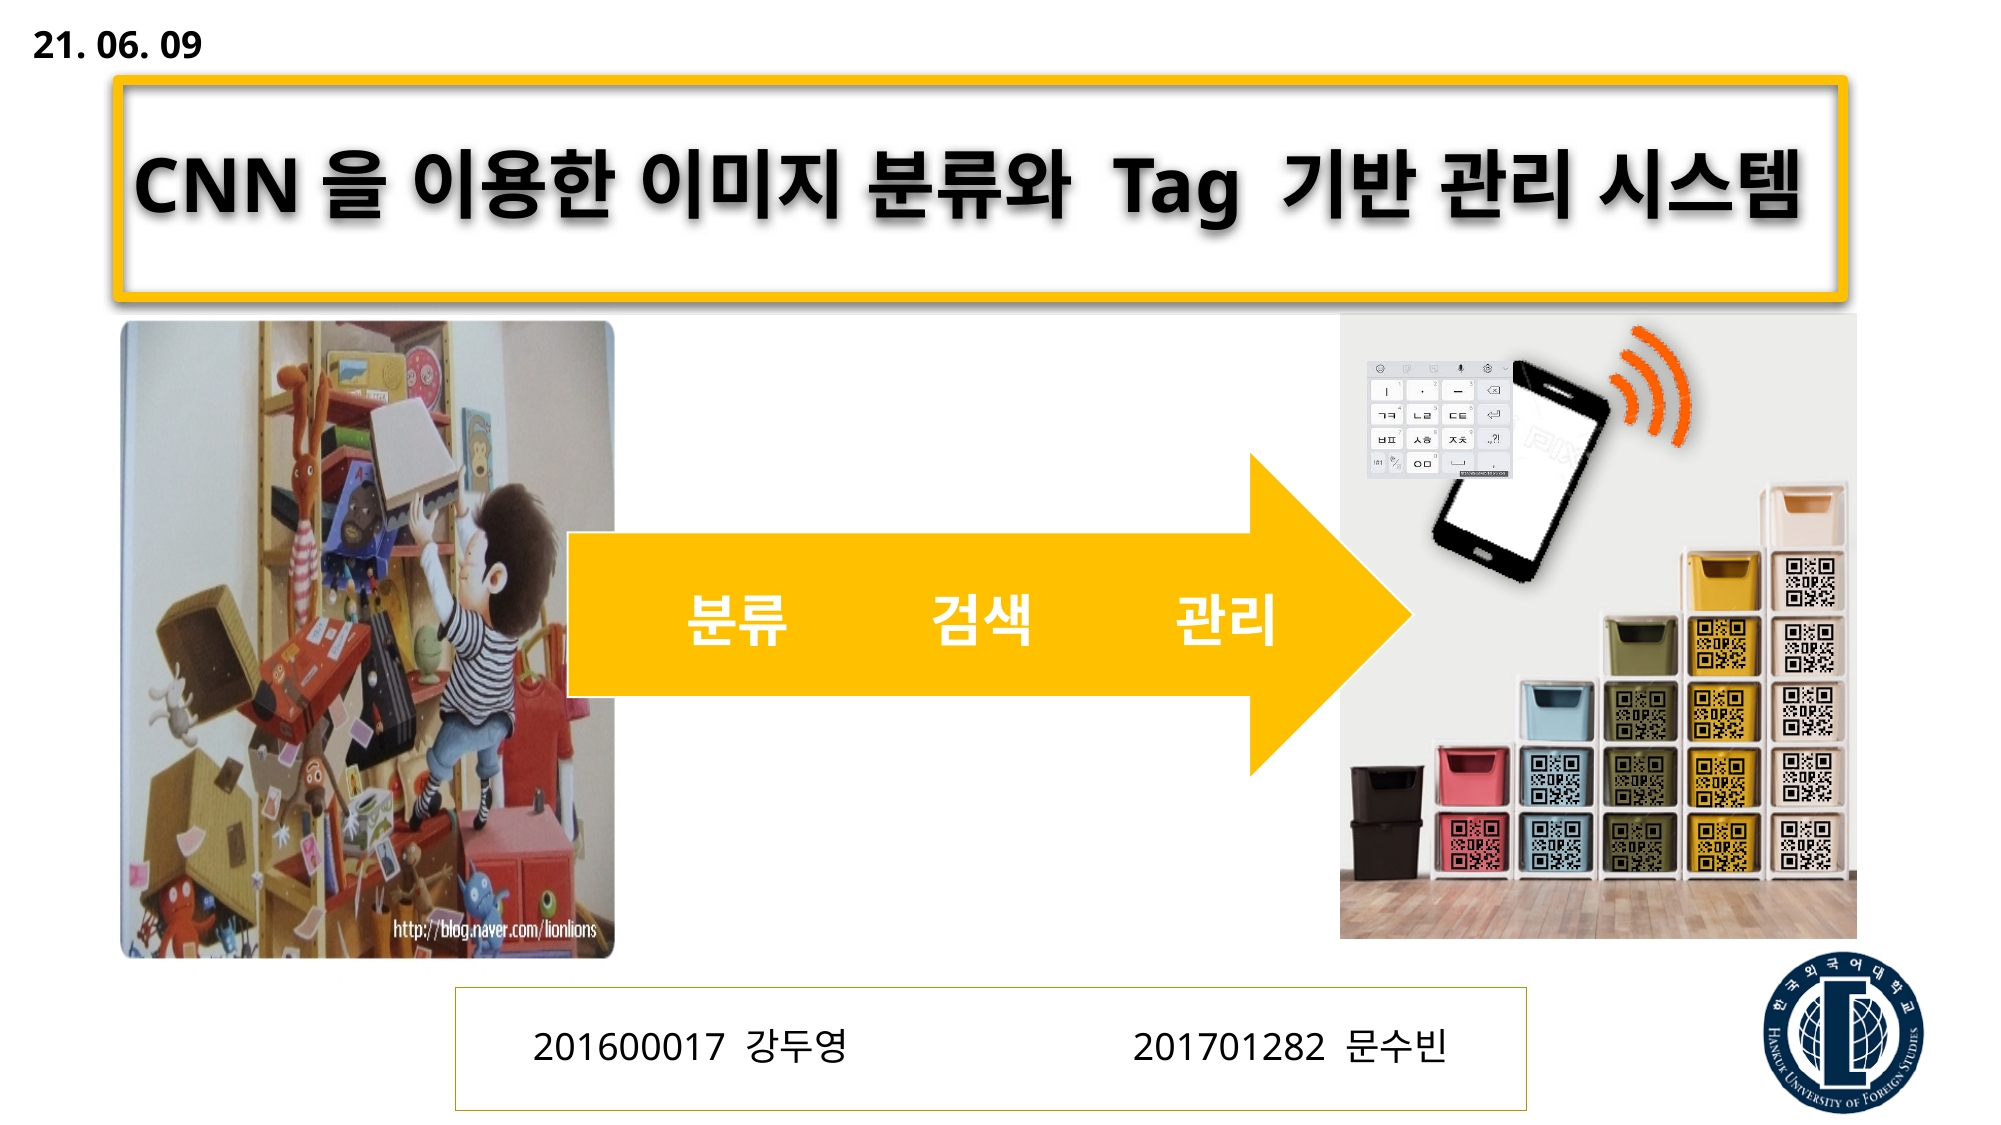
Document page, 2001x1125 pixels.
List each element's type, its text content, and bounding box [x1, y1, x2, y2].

picture [1340, 218, 1933, 1124]
list 201600017 강두영 201701282 문수빈 [455, 987, 1527, 1111]
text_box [567, 313, 1414, 934]
text_box 21. 06. 09 [18, 13, 231, 74]
title CNN을 이용한 이미지 분류와 Tag 기반 관리 시스템 [117, 79, 1843, 297]
slide_number 1 [1412, 1042, 1748, 1103]
picture [107, 300, 627, 980]
